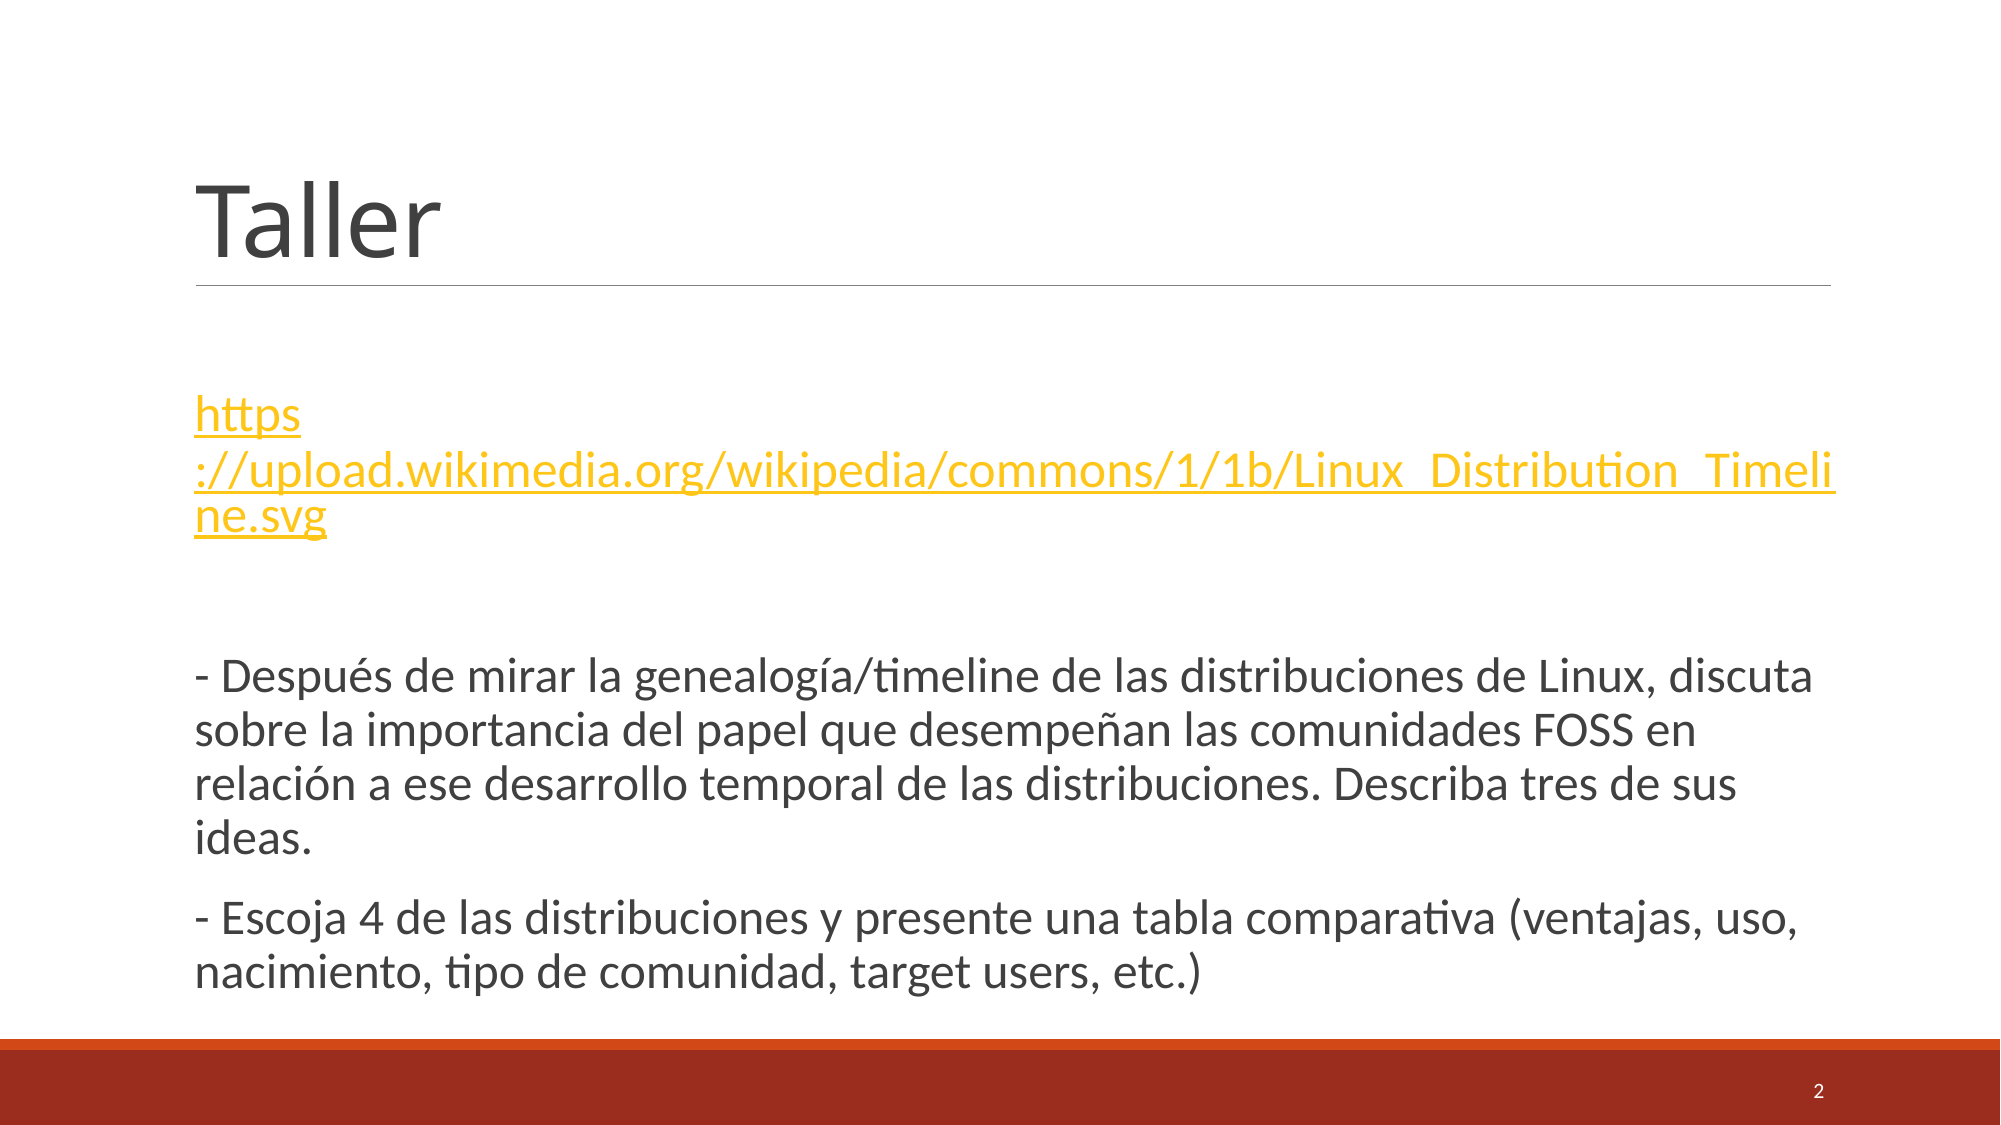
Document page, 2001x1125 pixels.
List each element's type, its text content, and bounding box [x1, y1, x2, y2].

slide_number 2 [1624, 1059, 1840, 1120]
list https://upload.wikimedia.org/wikipedia/commons/1/1b/Linux_Distribution_Timeline.svg - Después de mirar la genealogía/timeline de las distribuciones de Linux, discuta sobre la importancia del papel que desempeñan las comunidades FOSS en relación a ese desarrollo temporal de las distribuciones. Describa tres de sus ideas. - Escoja 4 de las distribuciones y presente una tabla comparativa (ventajas, uso, nacimiento, tipo de comunidad, target users, etc.) [180, 379, 1830, 963]
title Taller [180, 47, 1830, 285]
